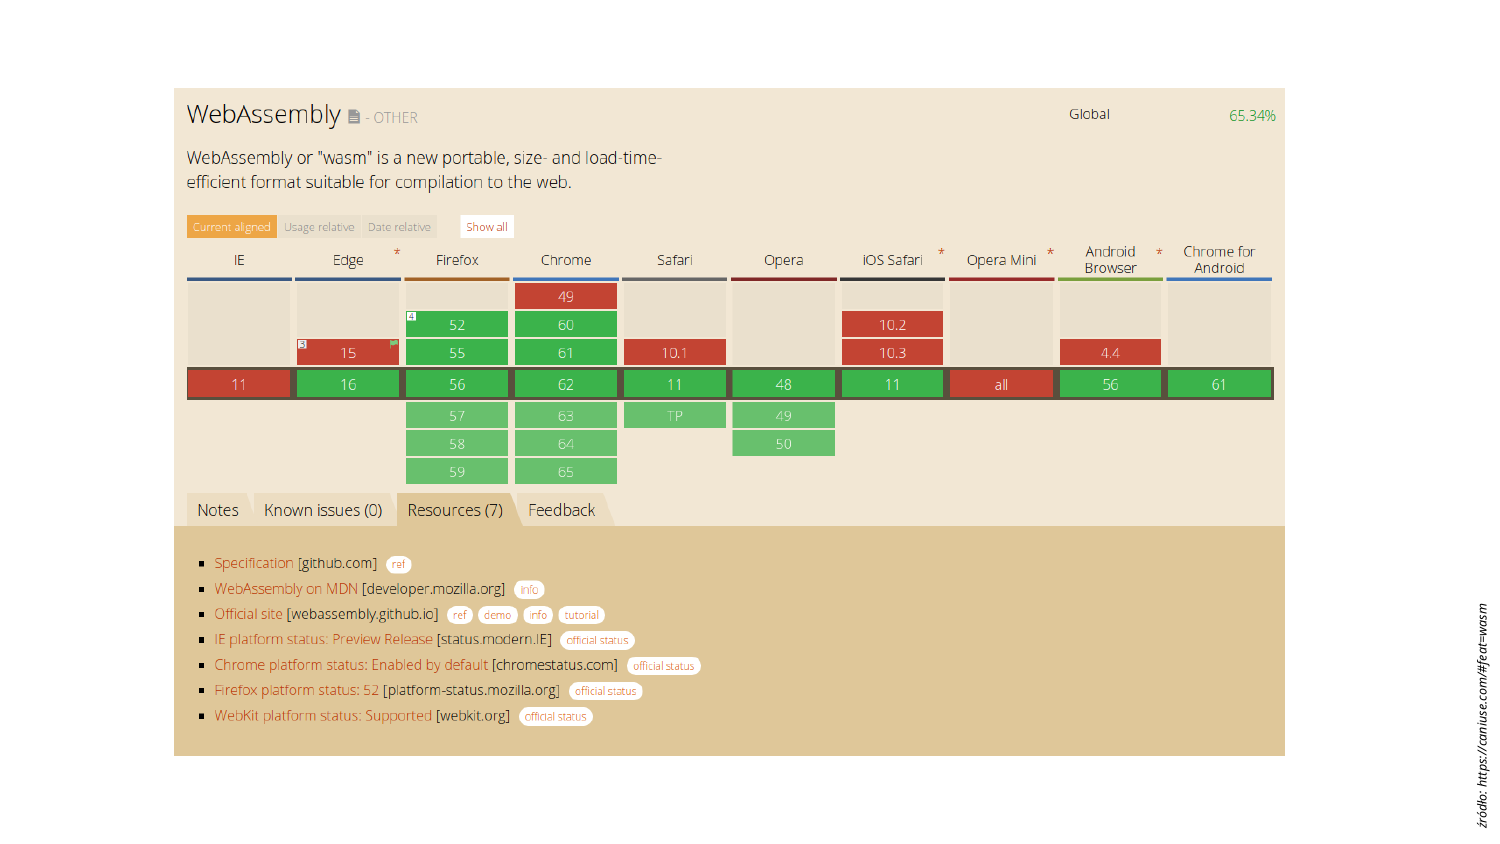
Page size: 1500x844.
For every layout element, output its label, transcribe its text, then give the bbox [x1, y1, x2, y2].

text_box źródło: https://caniuse.com/#feat=wasm [1459, 468, 1500, 844]
picture [173, 87, 1286, 756]
